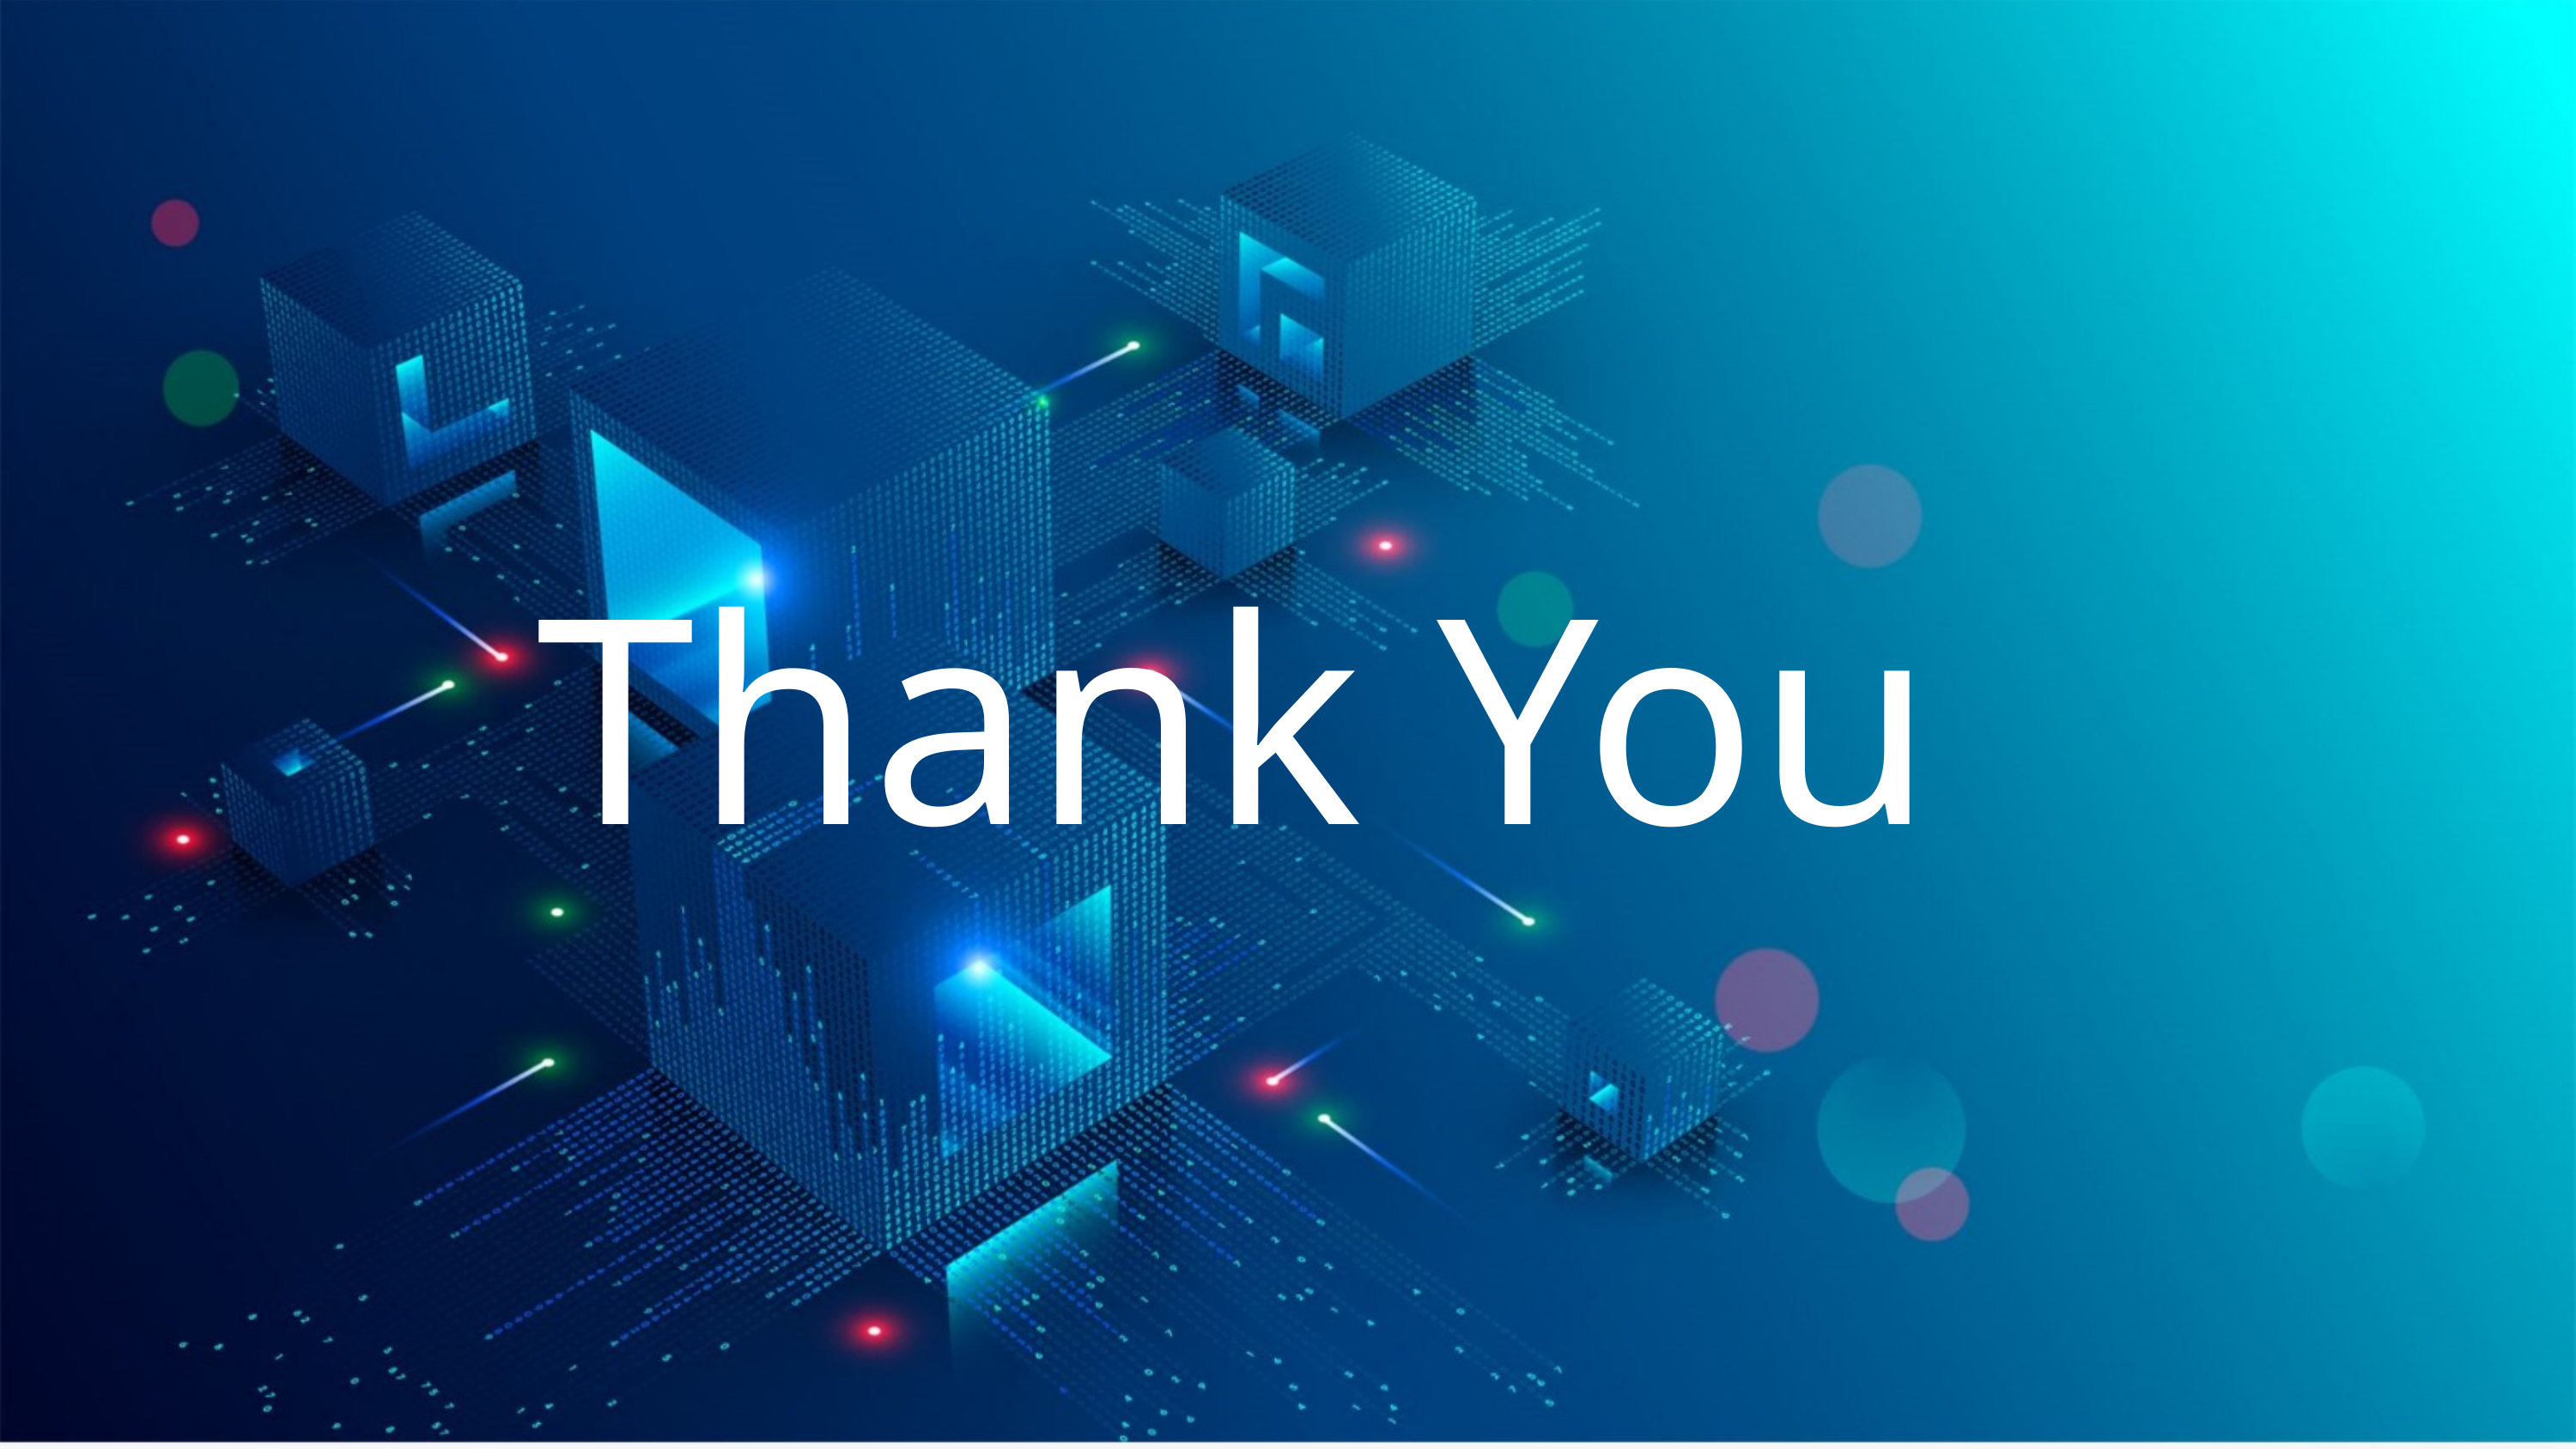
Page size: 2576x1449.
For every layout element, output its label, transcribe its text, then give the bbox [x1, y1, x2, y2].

text_box [0, 0, 2576, 1449]
text_box Thank You [536, 595, 2040, 882]
